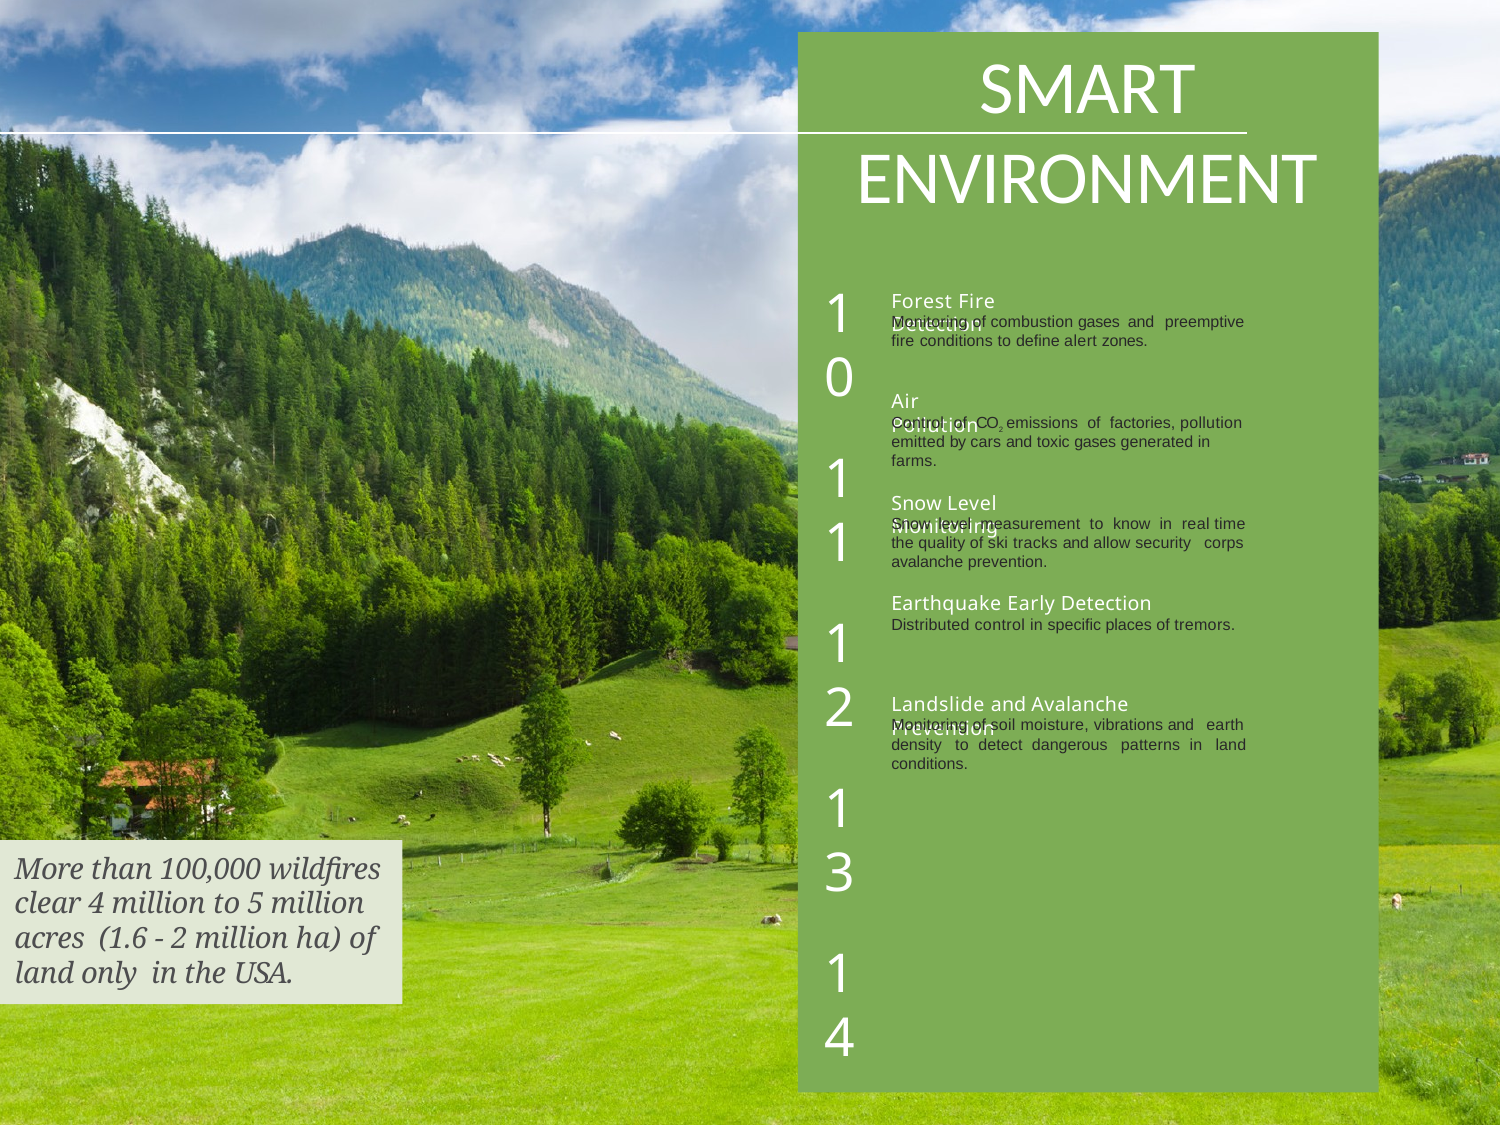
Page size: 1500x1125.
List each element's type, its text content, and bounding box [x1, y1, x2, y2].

text_box [0, 0, 1500, 1125]
text_box Air Pollution [889, 389, 1006, 412]
title SMART ENVIRONMENT [170, 34, 1325, 223]
text_box Snow Level Monitoring [889, 490, 1098, 513]
text_box [0, 840, 403, 1005]
text_box Control of CO2 emissions of factories, pollution [889, 412, 1250, 431]
text_box Monitoring of combustion gases and preemptive [889, 311, 1250, 331]
text_box emitted by cars and toxic gases generated in farms. [889, 431, 1250, 470]
text_box More than 100,000 wildfires clear 4 million to 5 million acres (1.6 - 2 million ha) of land only in the USA. [12, 849, 392, 990]
text_box Forest Fire Detection [889, 288, 1084, 311]
text_box the quality of ski tracks and allow security corps [889, 532, 1250, 552]
text_box avalanche prevention. [889, 551, 1051, 571]
text_box Snow level measurement to know in real time [889, 513, 1250, 532]
text_box conditions. [889, 753, 972, 773]
text_box Monitoring of soil moisture, vibrations and earth [889, 714, 1250, 733]
text_box density to detect dangerous patterns in land [889, 733, 1250, 754]
text_box fire conditions to define alert zones. [889, 330, 1151, 350]
text_box Landslide and Avalanche Prevention [889, 691, 1219, 714]
text_box Earthquake Early Detection Distributed control in specific places of tremors. [889, 591, 1241, 634]
text_box [797, 32, 1379, 1093]
text_box 10 11 12 13 14 [822, 279, 881, 1068]
